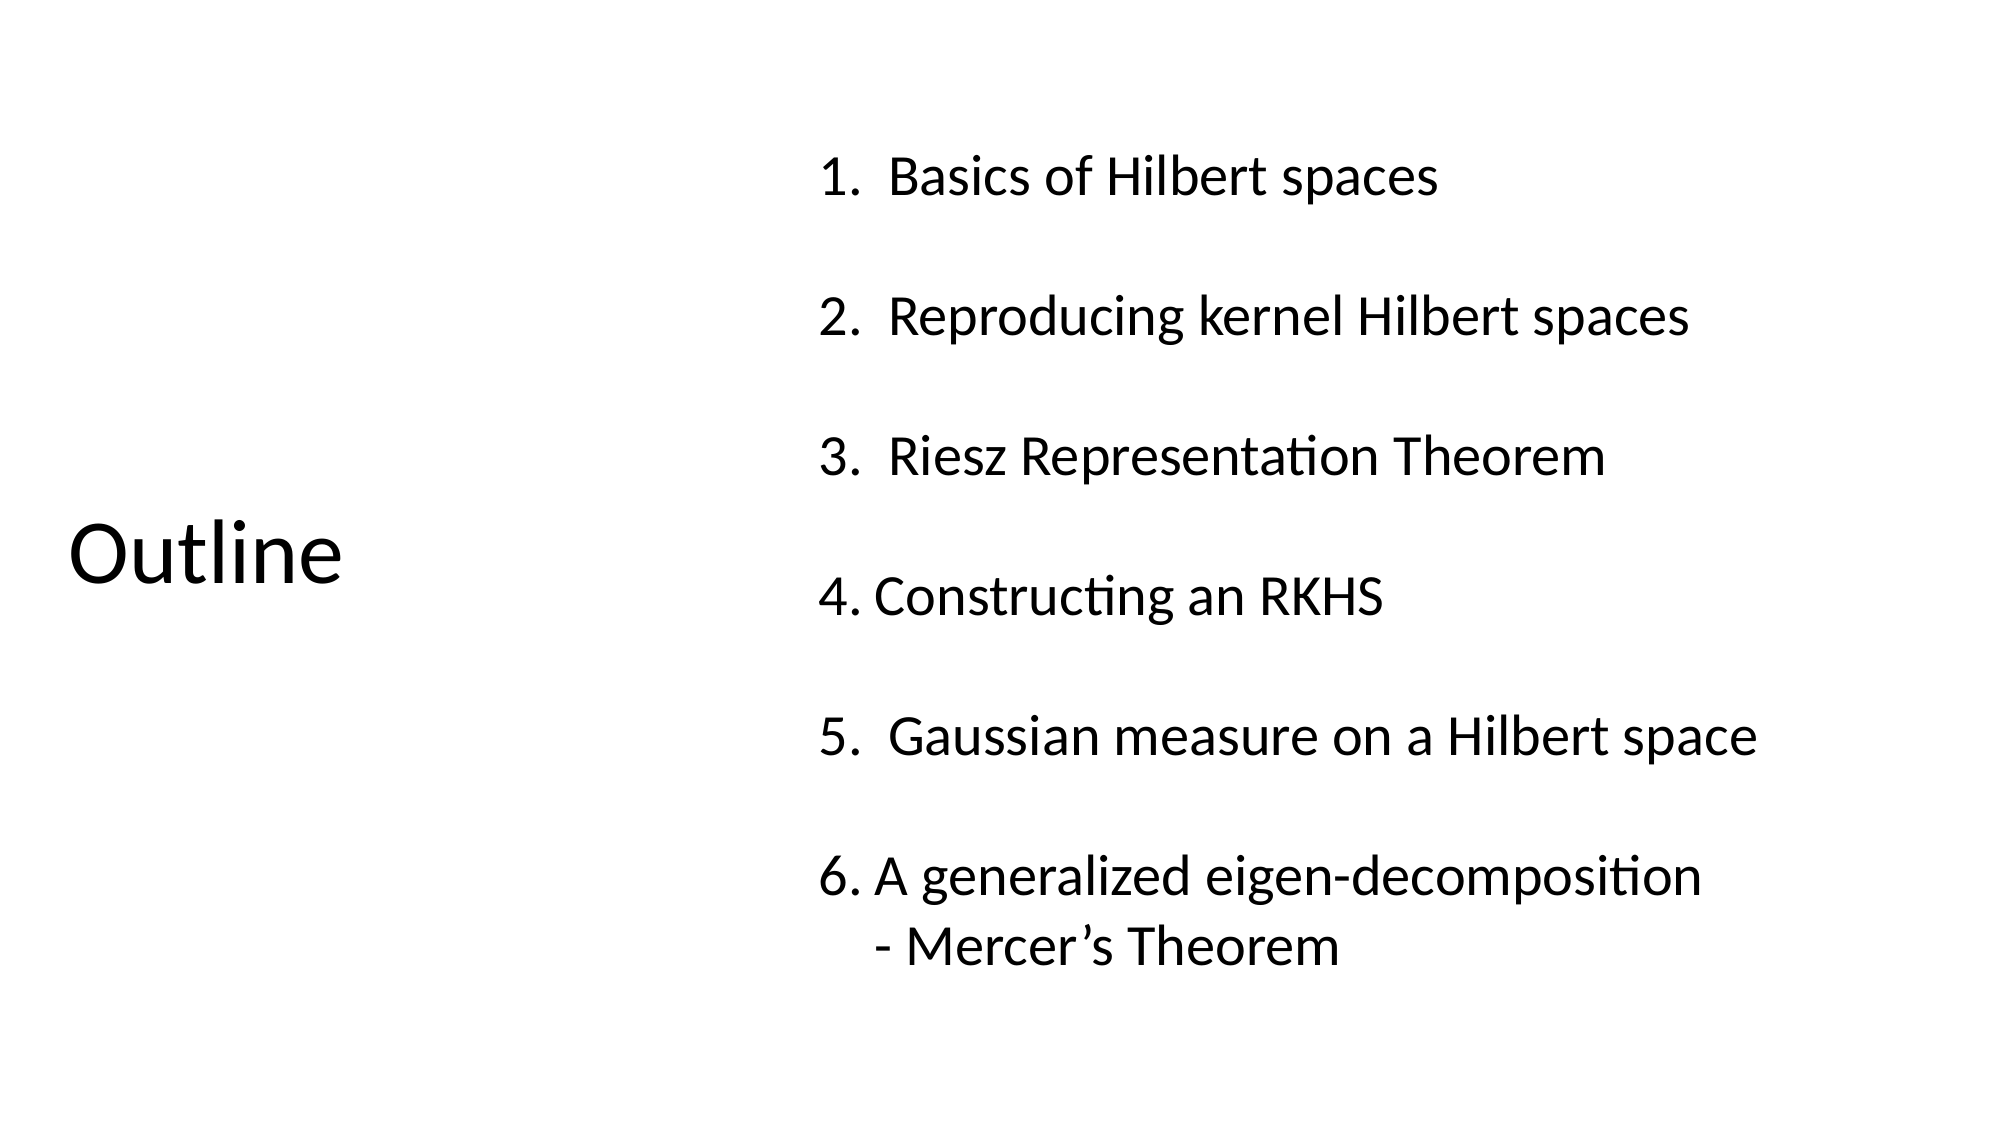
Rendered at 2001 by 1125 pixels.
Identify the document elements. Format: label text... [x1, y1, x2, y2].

subtitle Outline [53, 496, 803, 769]
text_box Basics of Hilbert spaces Reproducing kernel Hilbert spaces Riesz Representation Theorem Constructing an RKHS Gaussian measure on a Hilbert space A generalized eigen-decomposition - Mercer’s Theorem [803, 130, 2000, 1125]
